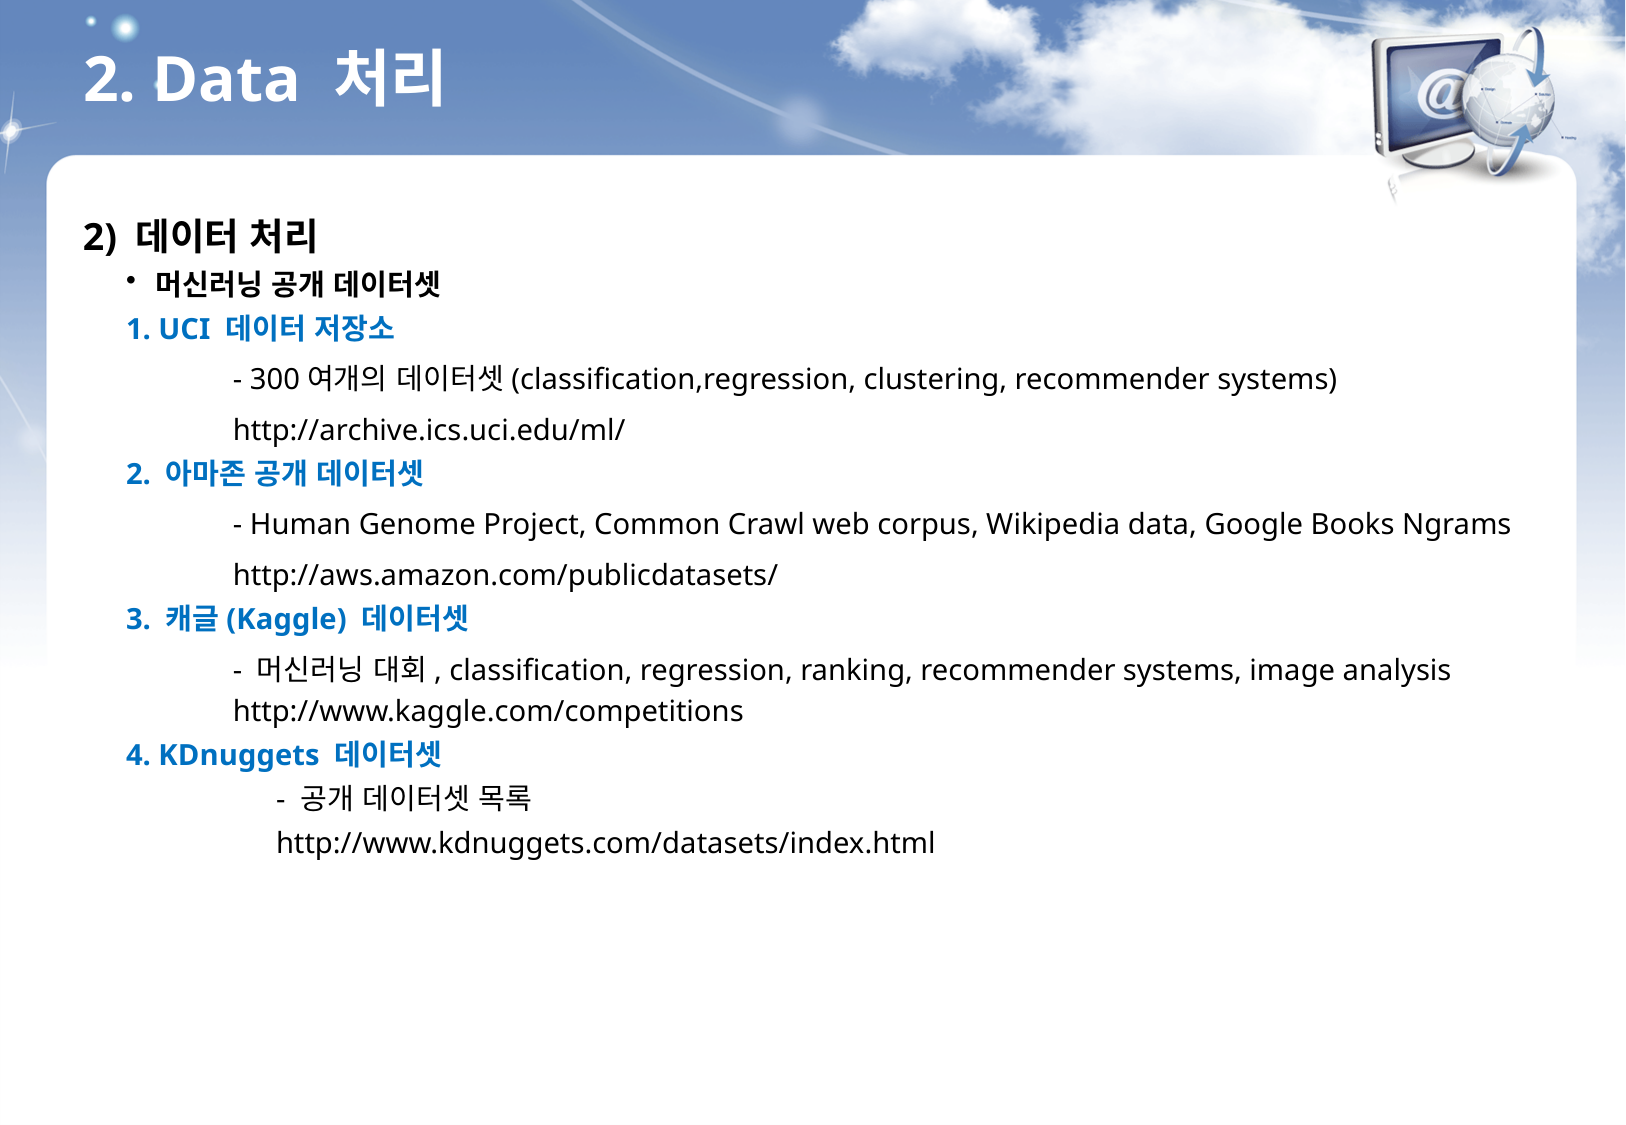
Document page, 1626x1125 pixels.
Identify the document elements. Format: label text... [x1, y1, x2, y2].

text_box 2) 데이터 처리 머신러닝 공개 데이터셋 1. UCI 데이터 저장소 - 300여개의 데이터셋(classification,regression, clustering, recommender systems) http://archive.ics.uci.edu/ml/ 2. 아마존 공개 데이터셋 - Human Genome Project, Common Crawl web corpus, Wikipedia data, Google Books Ngrams http://aws.amazon.com/publicdatasets/ 3. 캐글(Kaggle) 데이터셋 - 머신러닝 대회, classification, regression, ranking, recommender systems, image analysis http://www.kaggle.com/competitions 4. KDnuggets 데이터셋 - 공개 데이터셋 목록 http://www.kdnuggets.com/datasets/index.html [68, 196, 1557, 910]
title 2. Data 처리 [68, 31, 1464, 138]
picture [0, 0, 1626, 1125]
